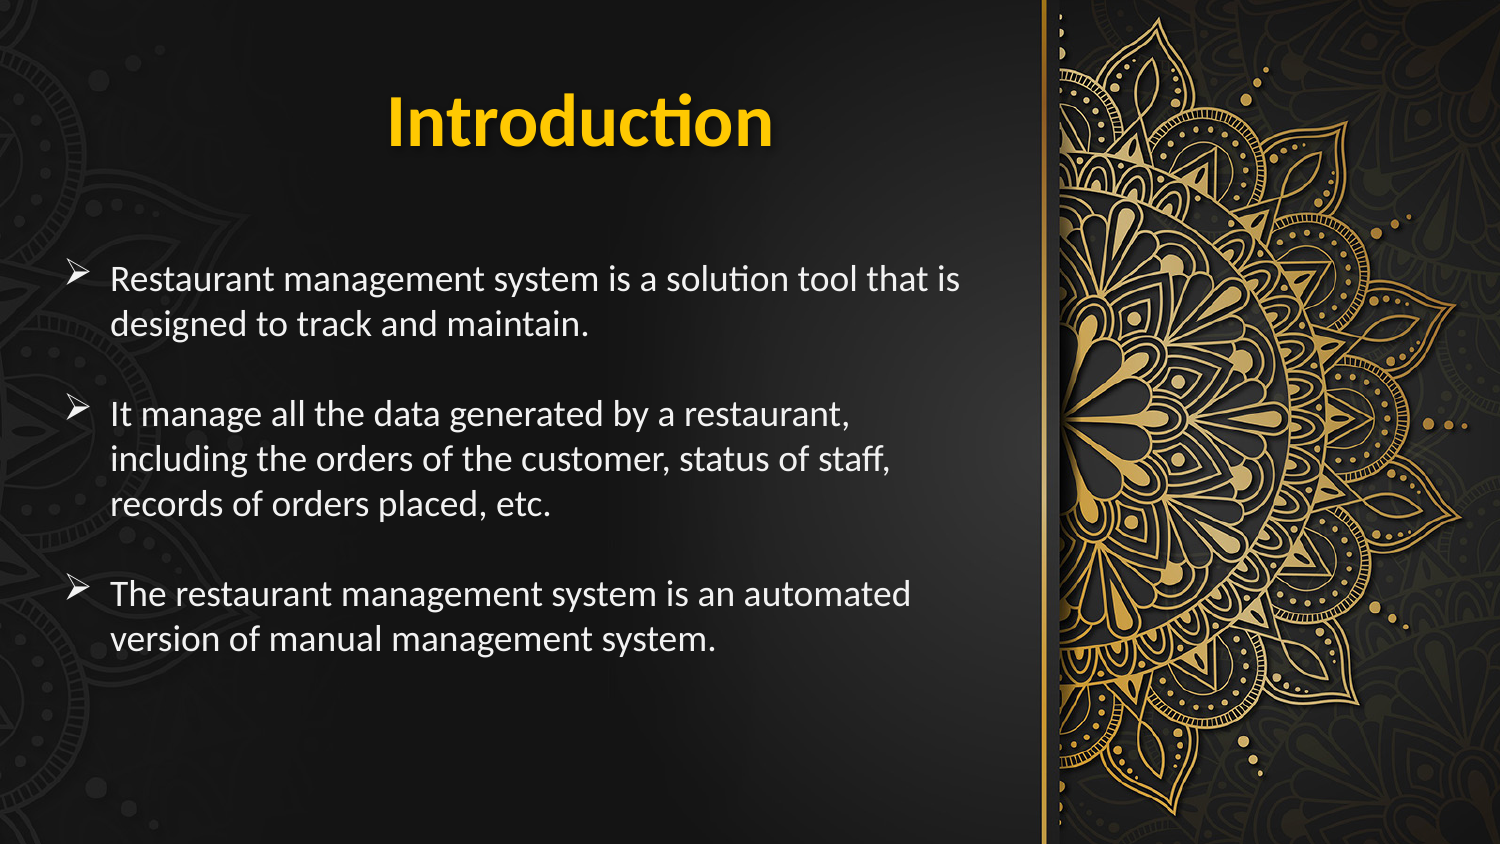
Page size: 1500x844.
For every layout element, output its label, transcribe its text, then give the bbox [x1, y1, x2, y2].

text_box Restaurant management system is a solution tool that is designed to track and maintain. It manage all the data generated by a restaurant, including the orders of the customer, status of staff, records of orders placed, etc. The restaurant management system is an automated version of manual management system. [48, 246, 1001, 757]
picture [0, 0, 1500, 844]
text_box Introduction [150, 46, 1500, 187]
